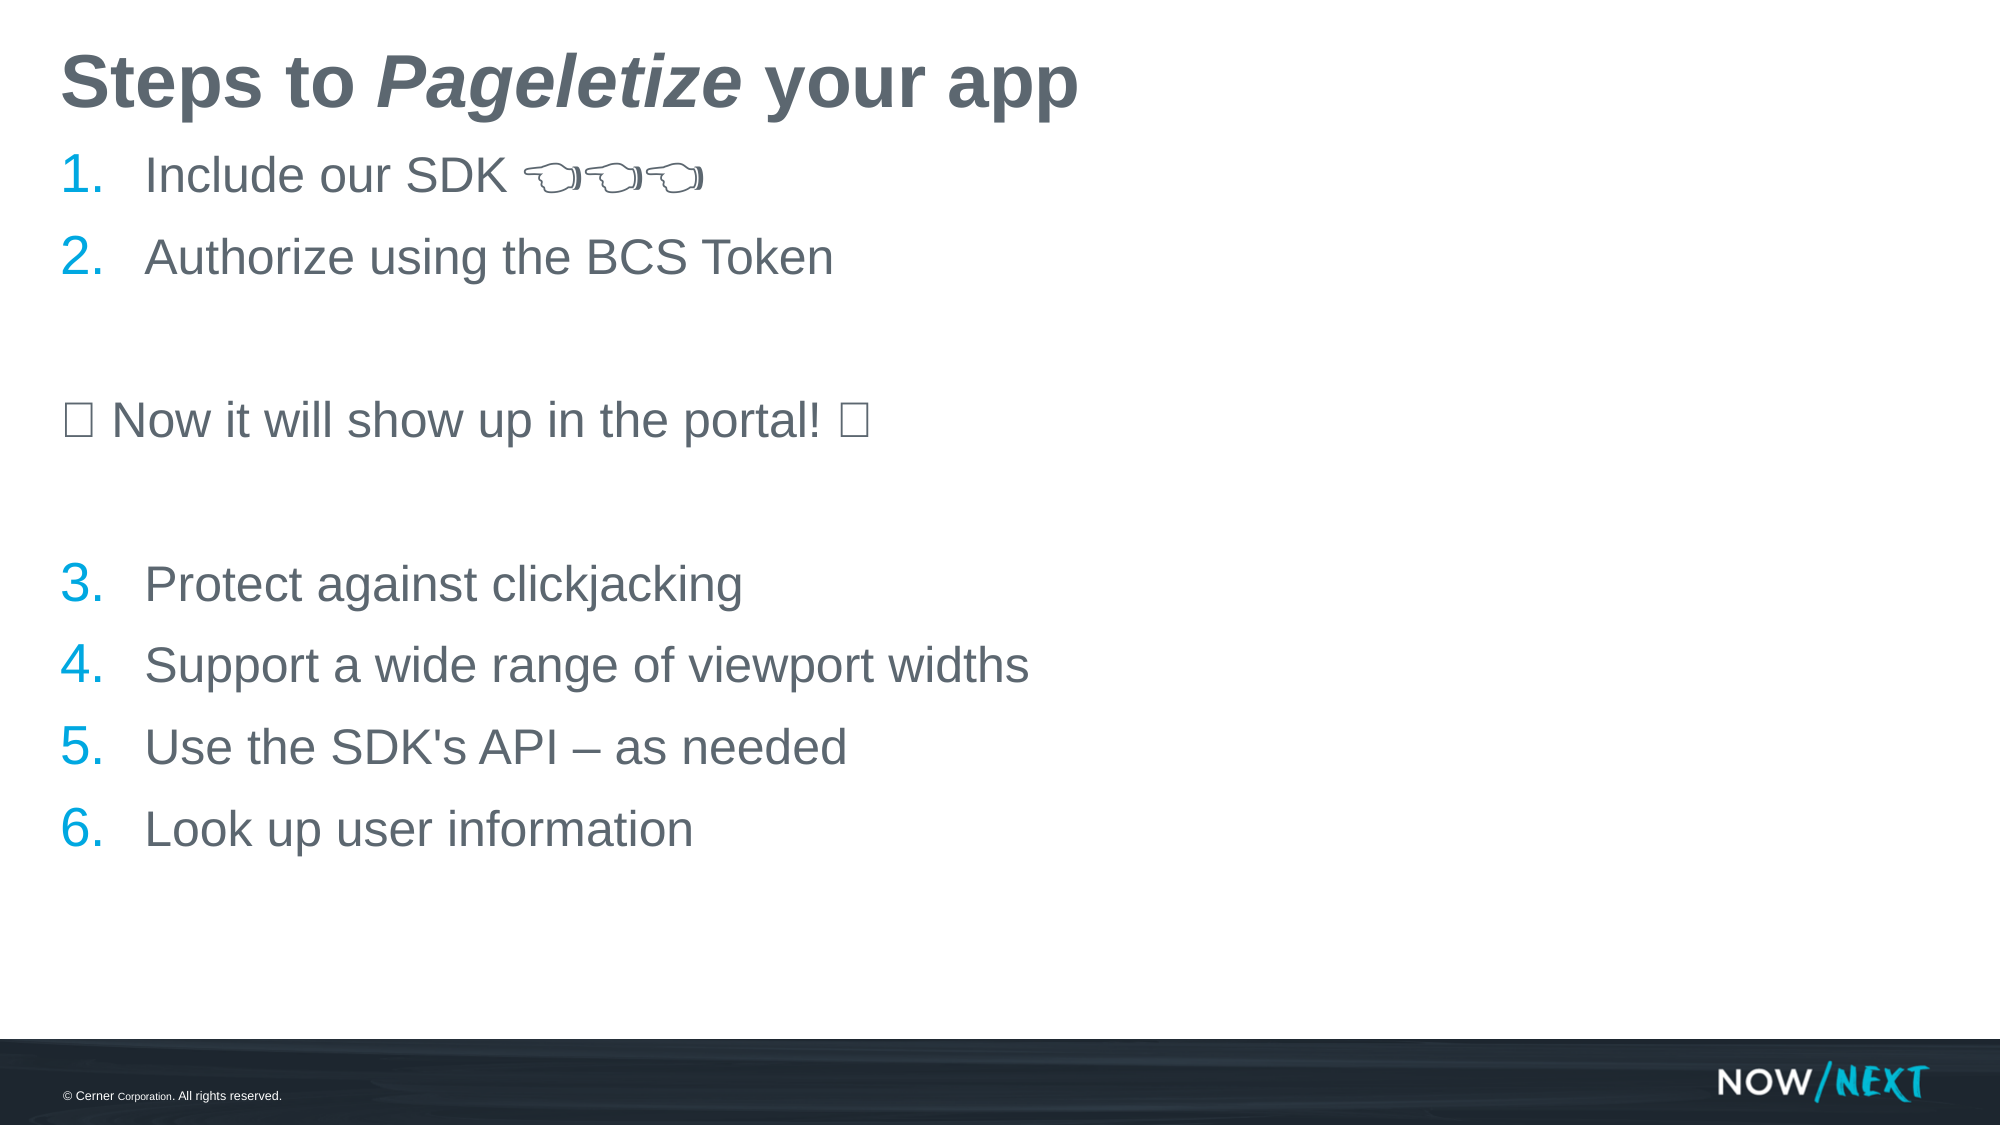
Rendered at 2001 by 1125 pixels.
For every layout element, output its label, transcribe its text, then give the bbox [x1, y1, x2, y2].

title Steps to Pageletize your app [0, 0, 2000, 116]
list Include our SDK 👈👈👈 Authorize using the BCS Token 🎉 Now it will show up in the portal! 🎉 Protect against clickjacking Support a wide range of viewport widths Use the SDK's API – as needed Look up user information [0, 149, 2000, 963]
picture [0, 1039, 2000, 1125]
